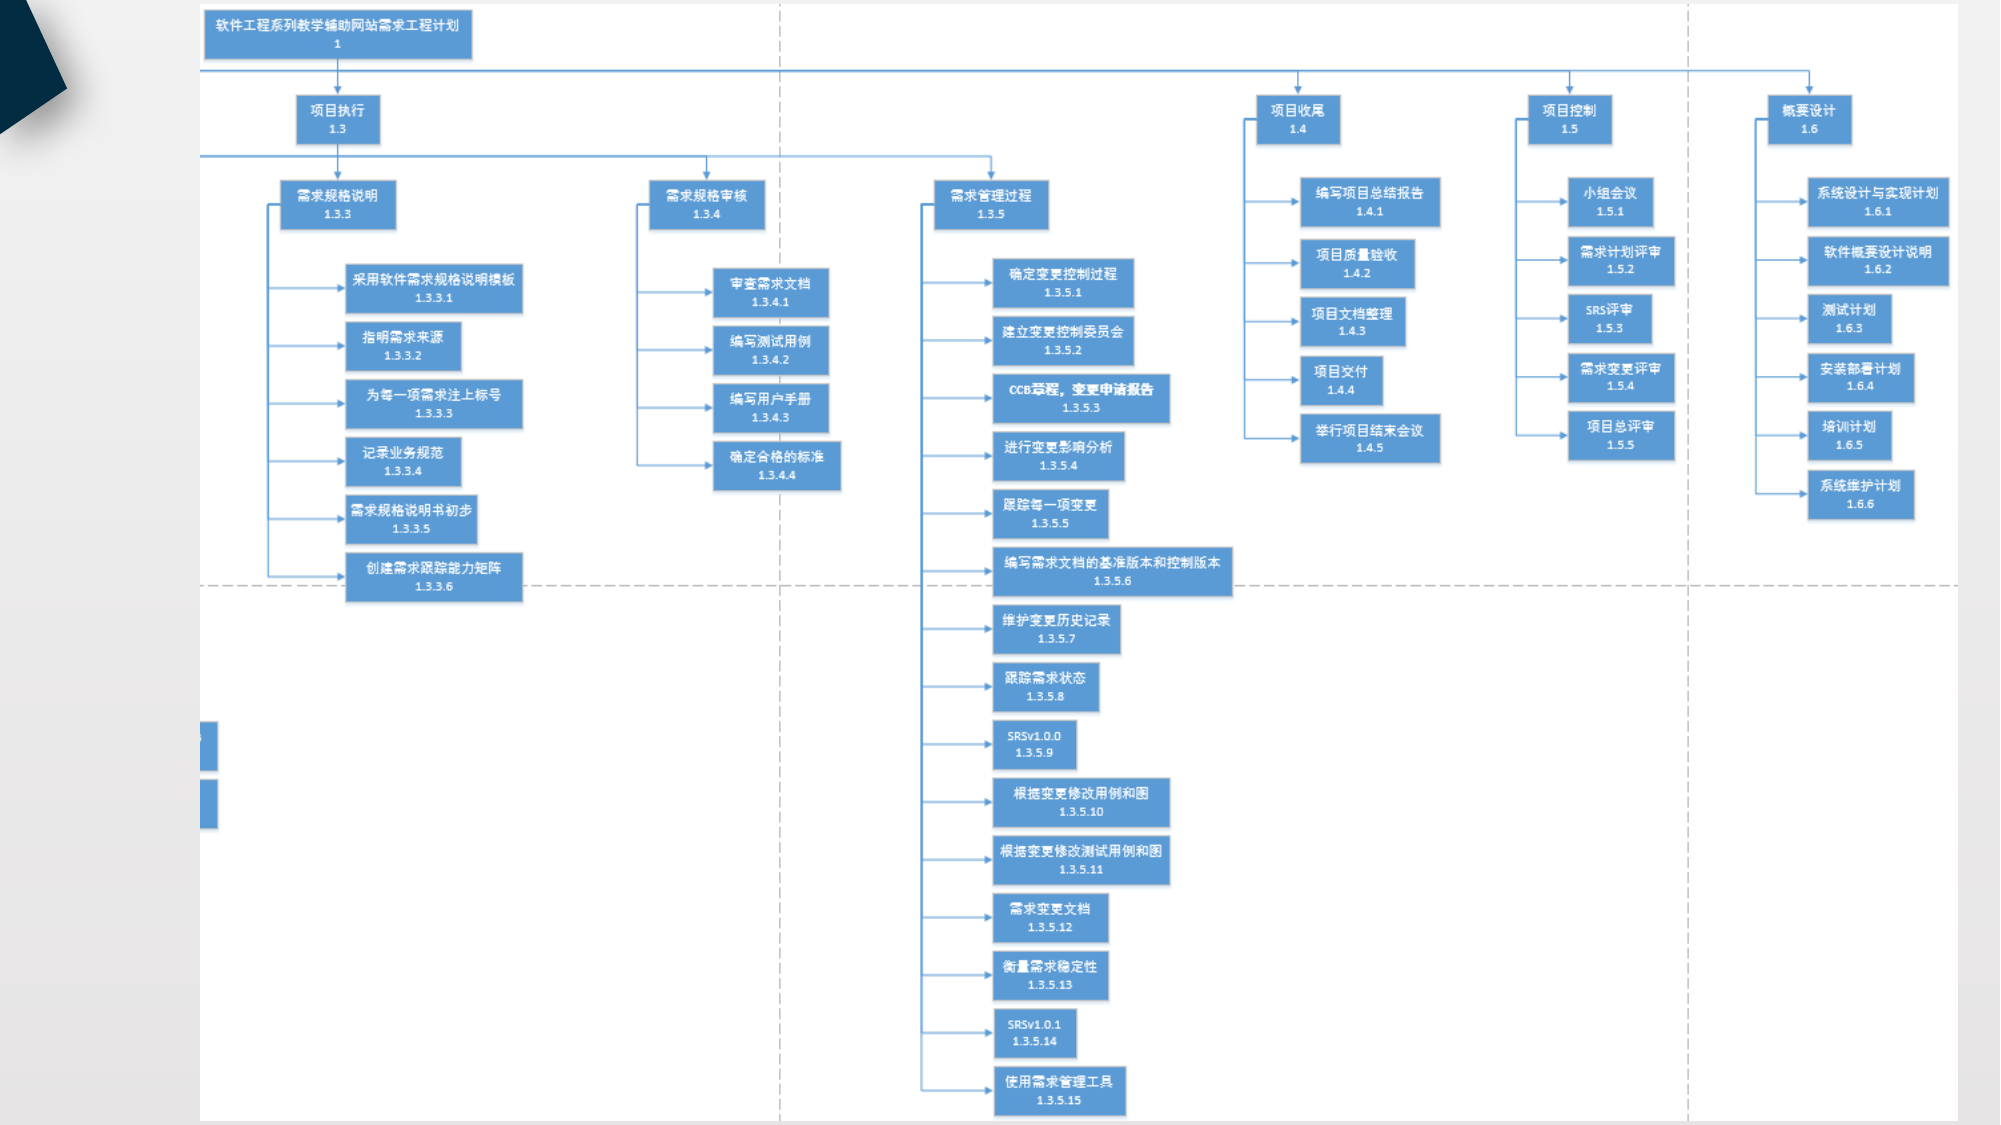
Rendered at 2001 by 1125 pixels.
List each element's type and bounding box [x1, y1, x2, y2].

picture [200, 4, 1958, 1121]
text_box [0, 0, 68, 135]
